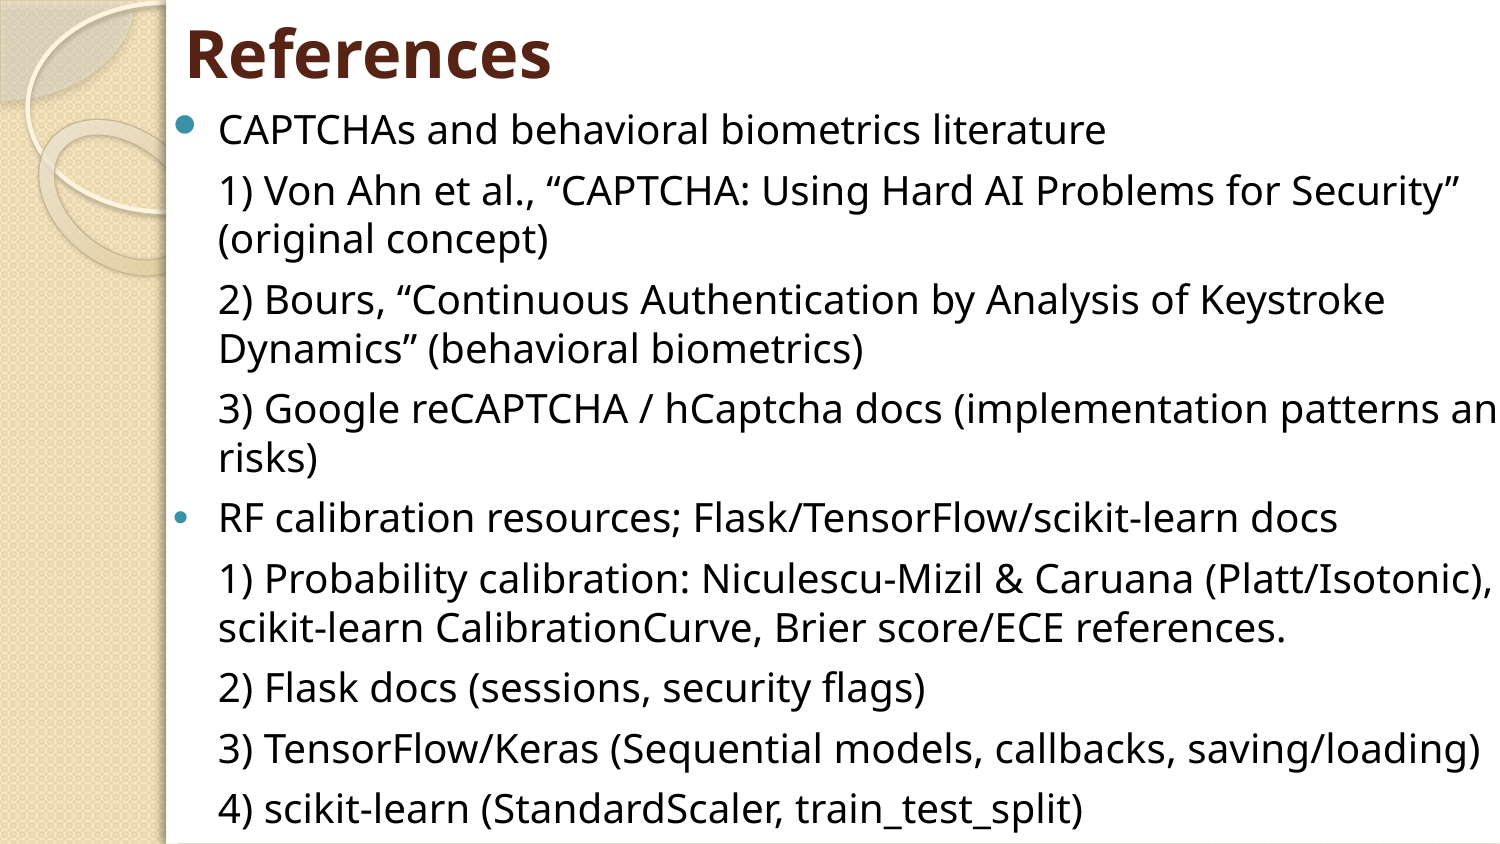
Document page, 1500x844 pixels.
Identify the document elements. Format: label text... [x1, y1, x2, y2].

title References [170, 0, 1400, 96]
list CAPTCHAs and behavioral biometrics literature 1) Von Ahn et al., “CAPTCHA: Using Hard AI Problems for Security” (original concept) 2) Bours, “Continuous Authentication by Analysis of Keystroke Dynamics” (behavioral biometrics) 3) Google reCAPTCHA / hCaptcha docs (implementation patterns and risks) RF calibration resources; Flask/TensorFlow/scikit-learn docs 1) Probability calibration: Niculescu-Mizil & Caruana (Platt/Isotonic), scikit-learn CalibrationCurve, Brier score/ECE references. 2) Flask docs (sessions, security flags) 3) TensorFlow/Keras (Sequential models, callbacks, saving/loading) 4) scikit-learn (StandardScaler, train_test_split) [144, 96, 1500, 844]
